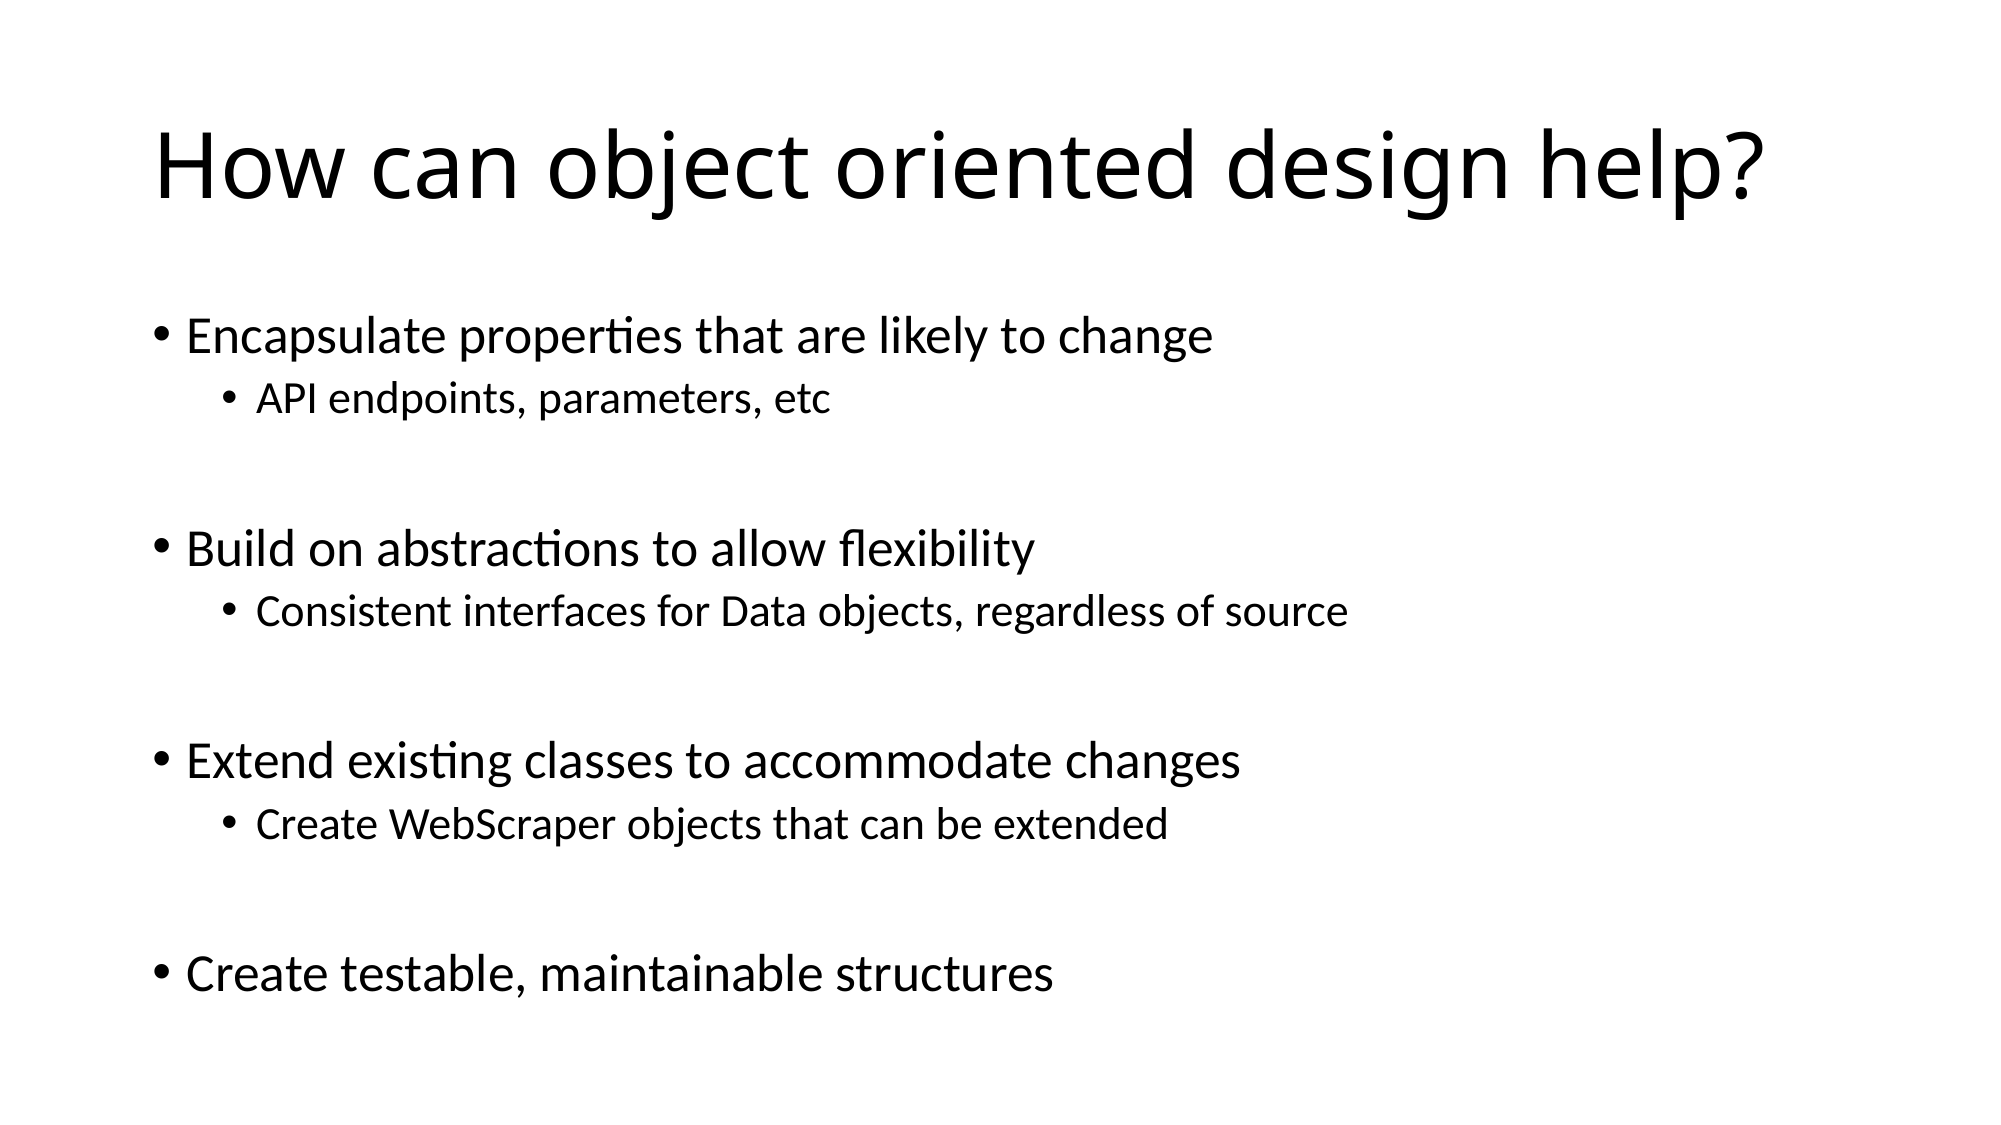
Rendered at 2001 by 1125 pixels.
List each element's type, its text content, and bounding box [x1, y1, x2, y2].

list Encapsulate properties that are likely to change API endpoints, parameters, etc Build on abstractions to allow flexibility Consistent interfaces for Data objects, regardless of source Extend existing classes to accommodate changes Create WebScraper objects that can be extended Create testable, maintainable structures [137, 299, 1863, 1014]
title How can object oriented design help? [137, 59, 1863, 278]
